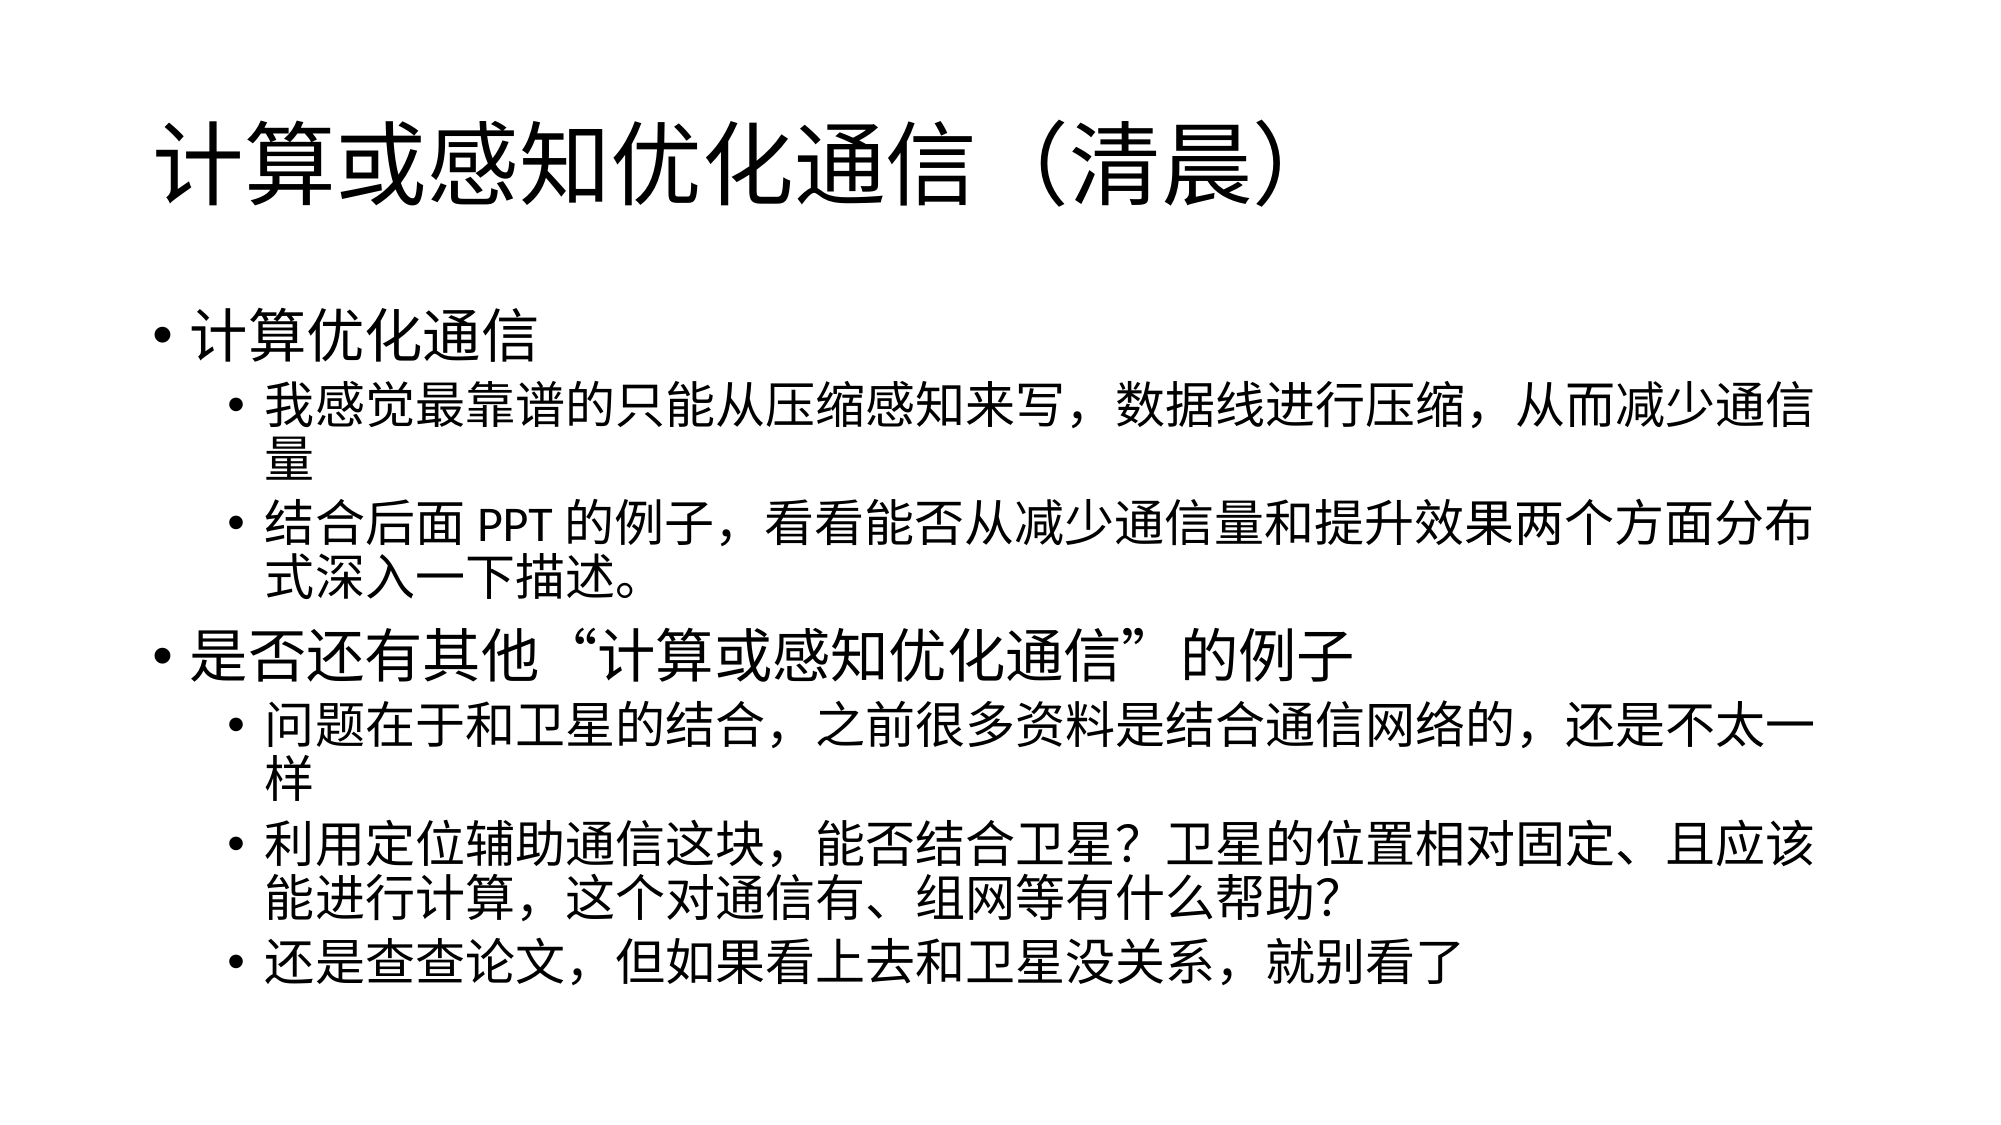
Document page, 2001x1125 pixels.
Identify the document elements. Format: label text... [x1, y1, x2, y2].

list 计算优化通信 我感觉最靠谱的只能从压缩感知来写，数据线进行压缩，从而减少通信量 结合后面PPT的例子，看看能否从减少通信量和提升效果两个方面分布式深入一下描述。 是否还有其他“计算或感知优化通信”的例子 问题在于和卫星的结合，之前很多资料是结合通信网络的，还是不太一样 利用定位辅助通信这块，能否结合卫星？卫星的位置相对固定、且应该能进行计算，这个对通信有、组网等有什么帮助？ 还是查查论文，但如果看上去和卫星没关系，就别看了 [137, 299, 1863, 1014]
title 计算或感知优化通信（清晨） [137, 59, 1863, 278]
